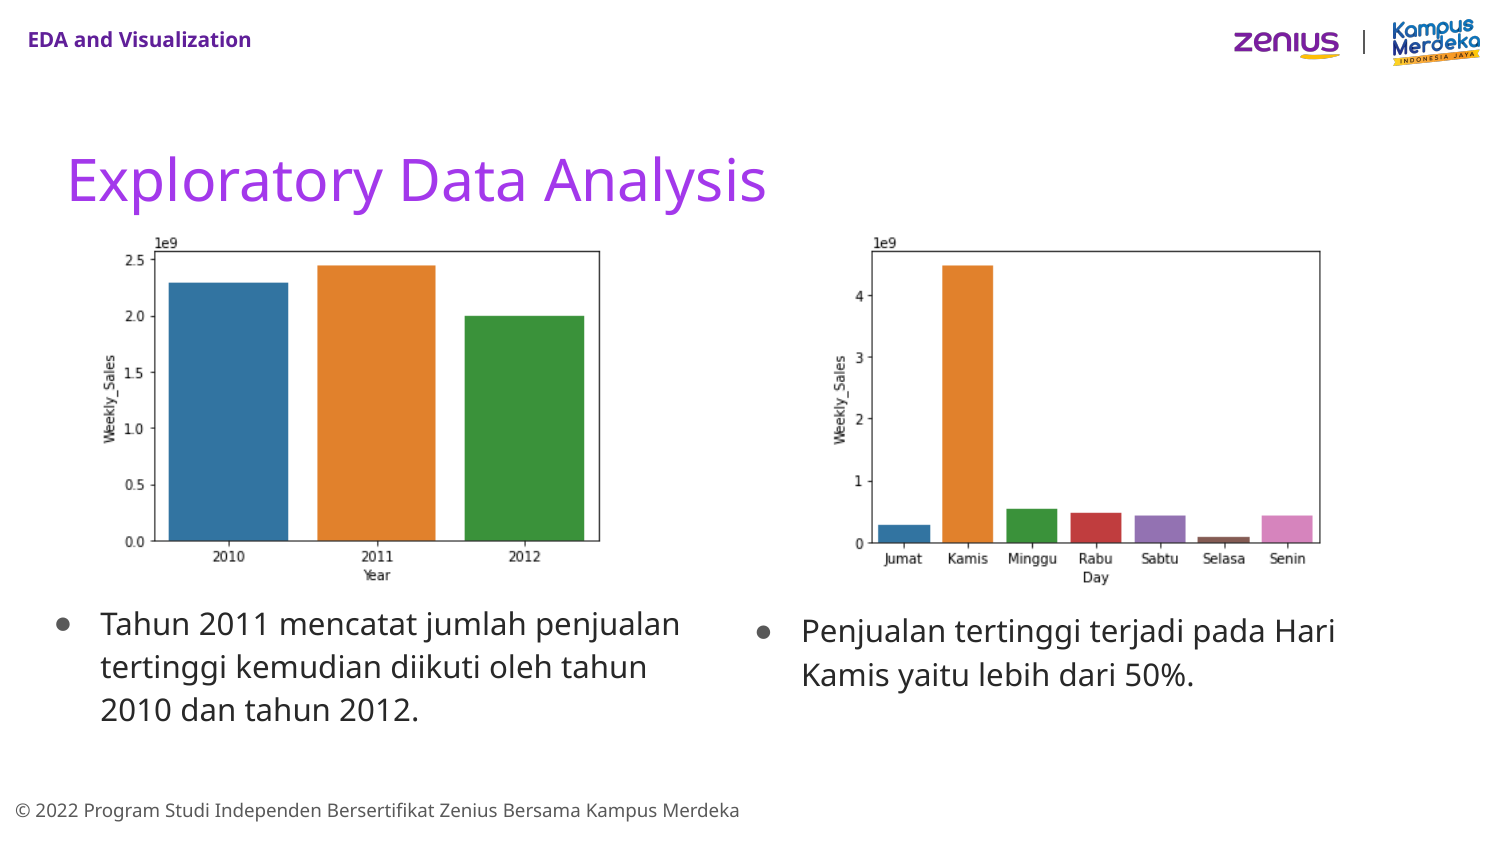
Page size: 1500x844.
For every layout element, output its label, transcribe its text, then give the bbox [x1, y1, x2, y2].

text_box Penjualan tertinggi terjadi pada Hari Kamis yaitu lebih dari 50%. [739, 252, 1443, 732]
picture [33, 221, 652, 594]
text_box © 2022 Program Studi Independen Bersertifikat Zenius Bersama Kampus Merdeka [0, 787, 1468, 833]
picture [805, 221, 1377, 594]
title Exploratory Data Analysis [51, 110, 1443, 245]
text_box EDA and Visualization [12, 14, 1011, 65]
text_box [1230, 15, 1480, 69]
list Tahun 2011 mencatat jumlah penjualan tertinggi kemudian diikuti oleh tahun 2010 dan tahun 2012. [38, 245, 721, 725]
